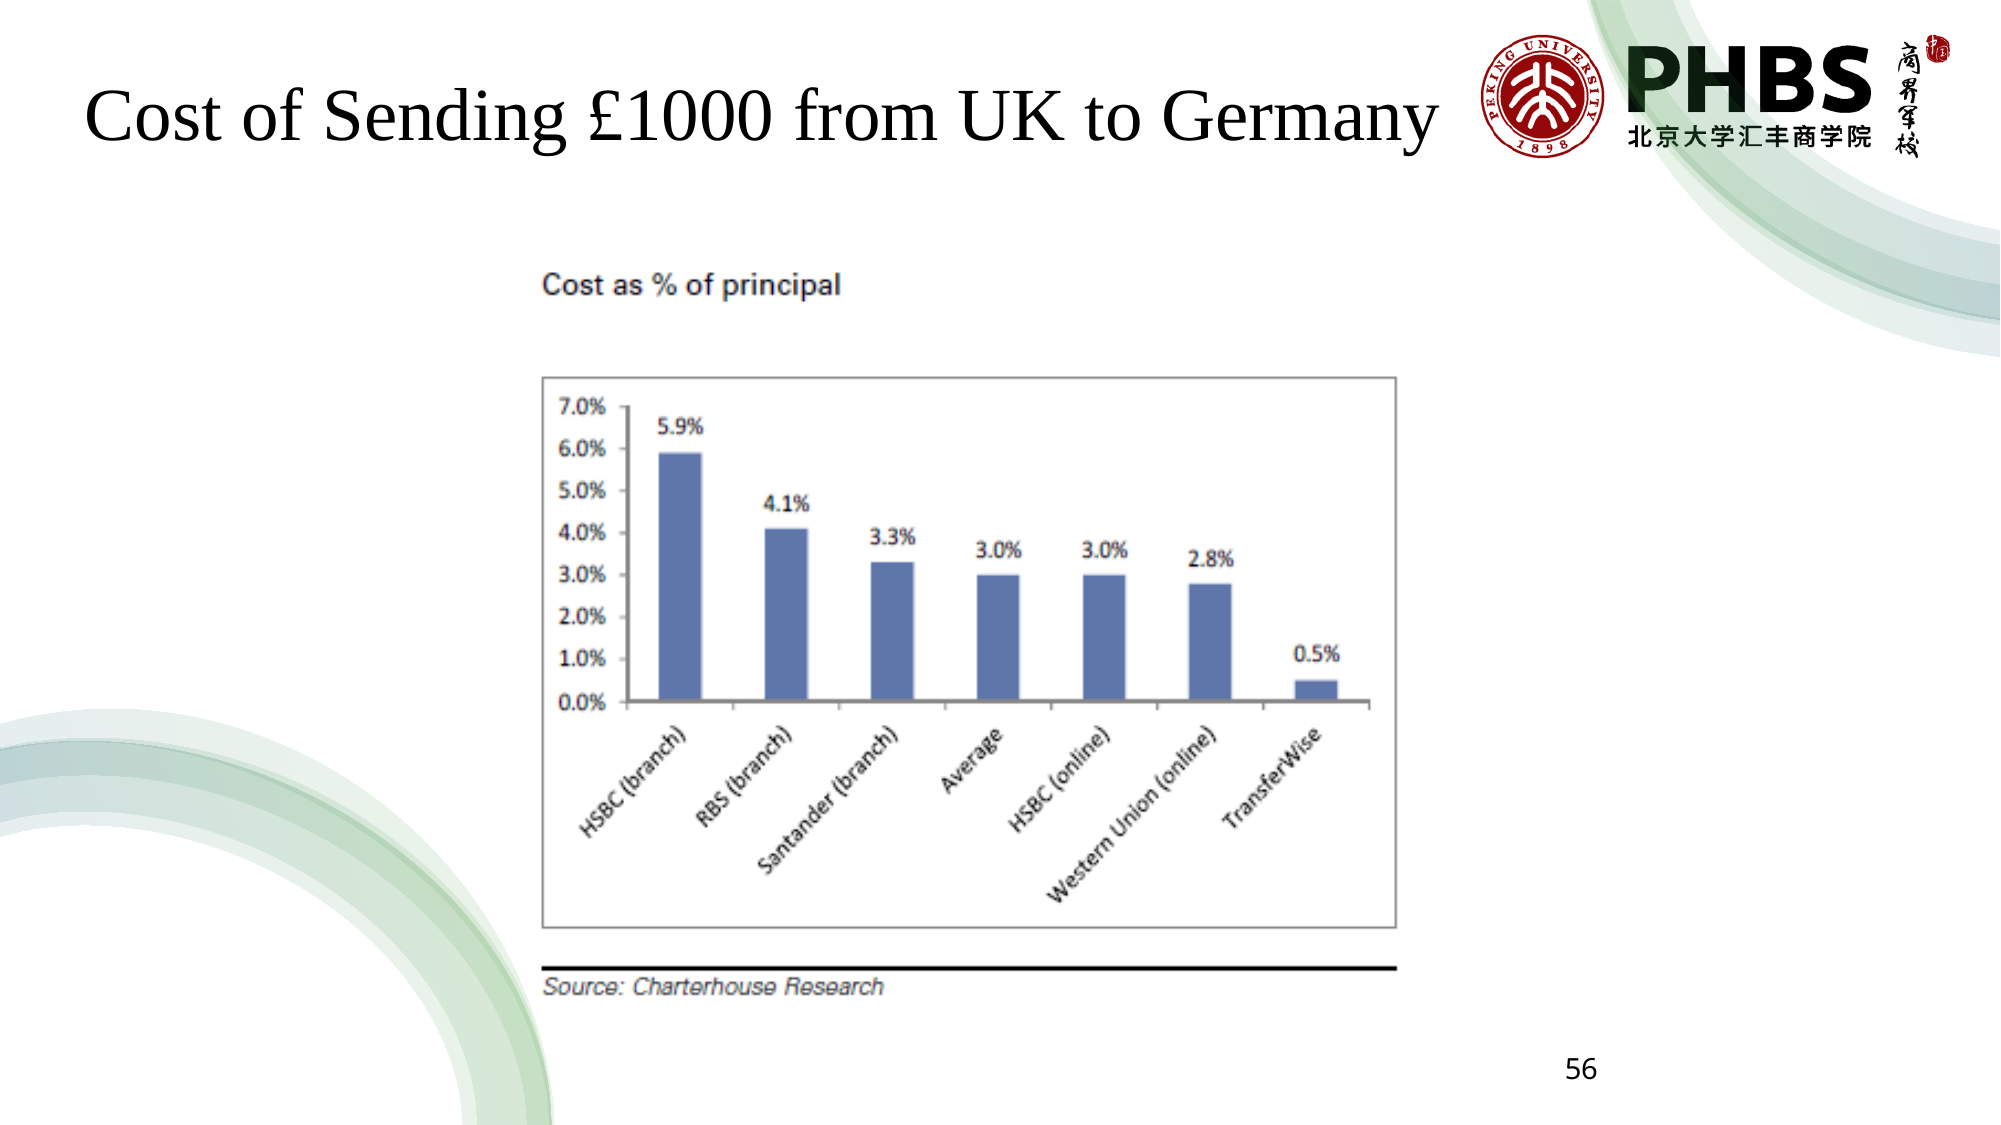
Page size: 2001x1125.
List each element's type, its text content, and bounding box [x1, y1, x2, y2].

slide_number 56 [1550, 1042, 2000, 1103]
picture [1625, 0, 2000, 185]
title Cost of Sending £1000 from UK to Germany [70, 68, 1796, 286]
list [540, 269, 1413, 1012]
picture [1458, 0, 1613, 68]
